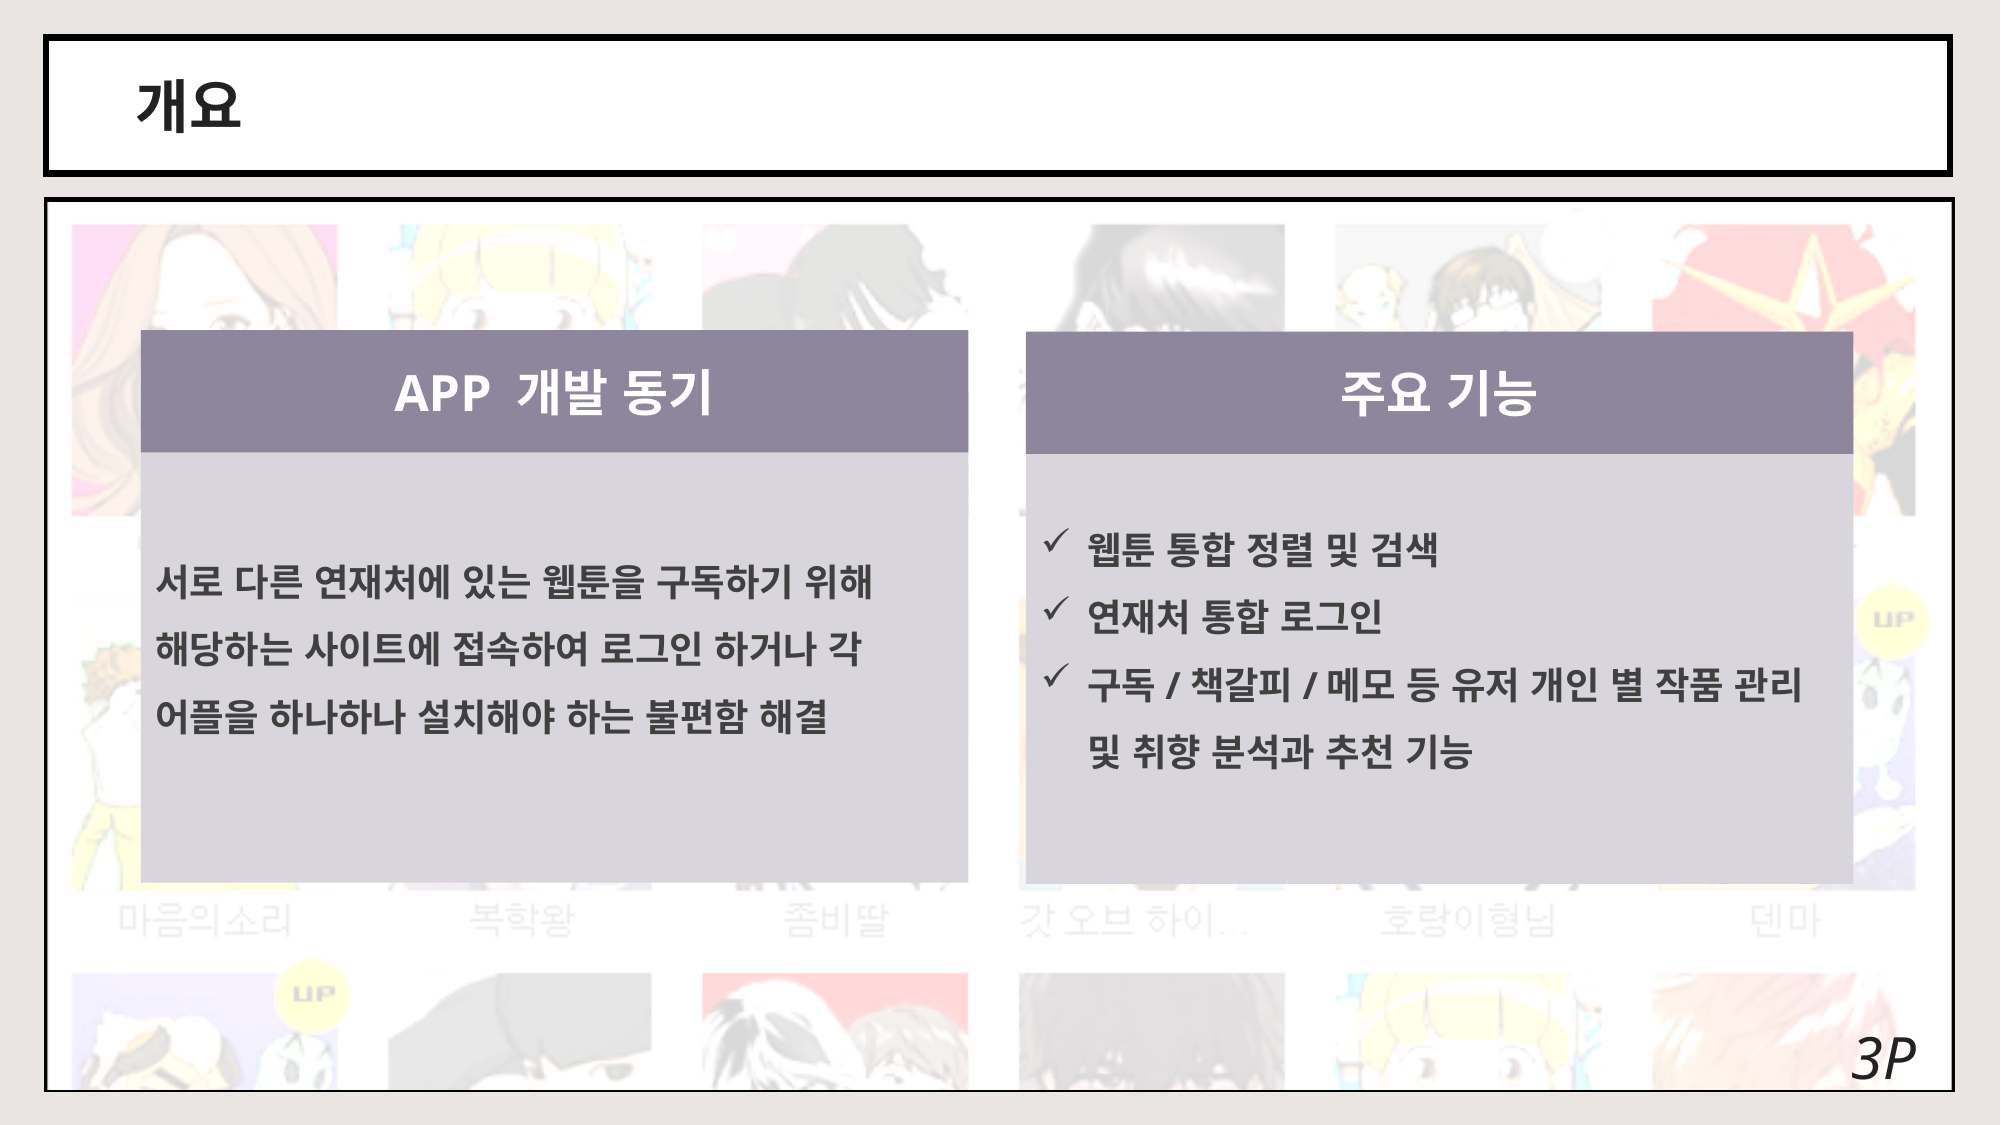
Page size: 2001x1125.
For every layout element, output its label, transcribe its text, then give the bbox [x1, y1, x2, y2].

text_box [140, 330, 969, 883]
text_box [1025, 331, 1854, 884]
picture [47, 202, 1952, 1090]
text_box 개요 [45, 36, 1951, 175]
text_box 3P [1799, 1013, 1967, 1125]
text_box [46, 199, 1953, 1090]
